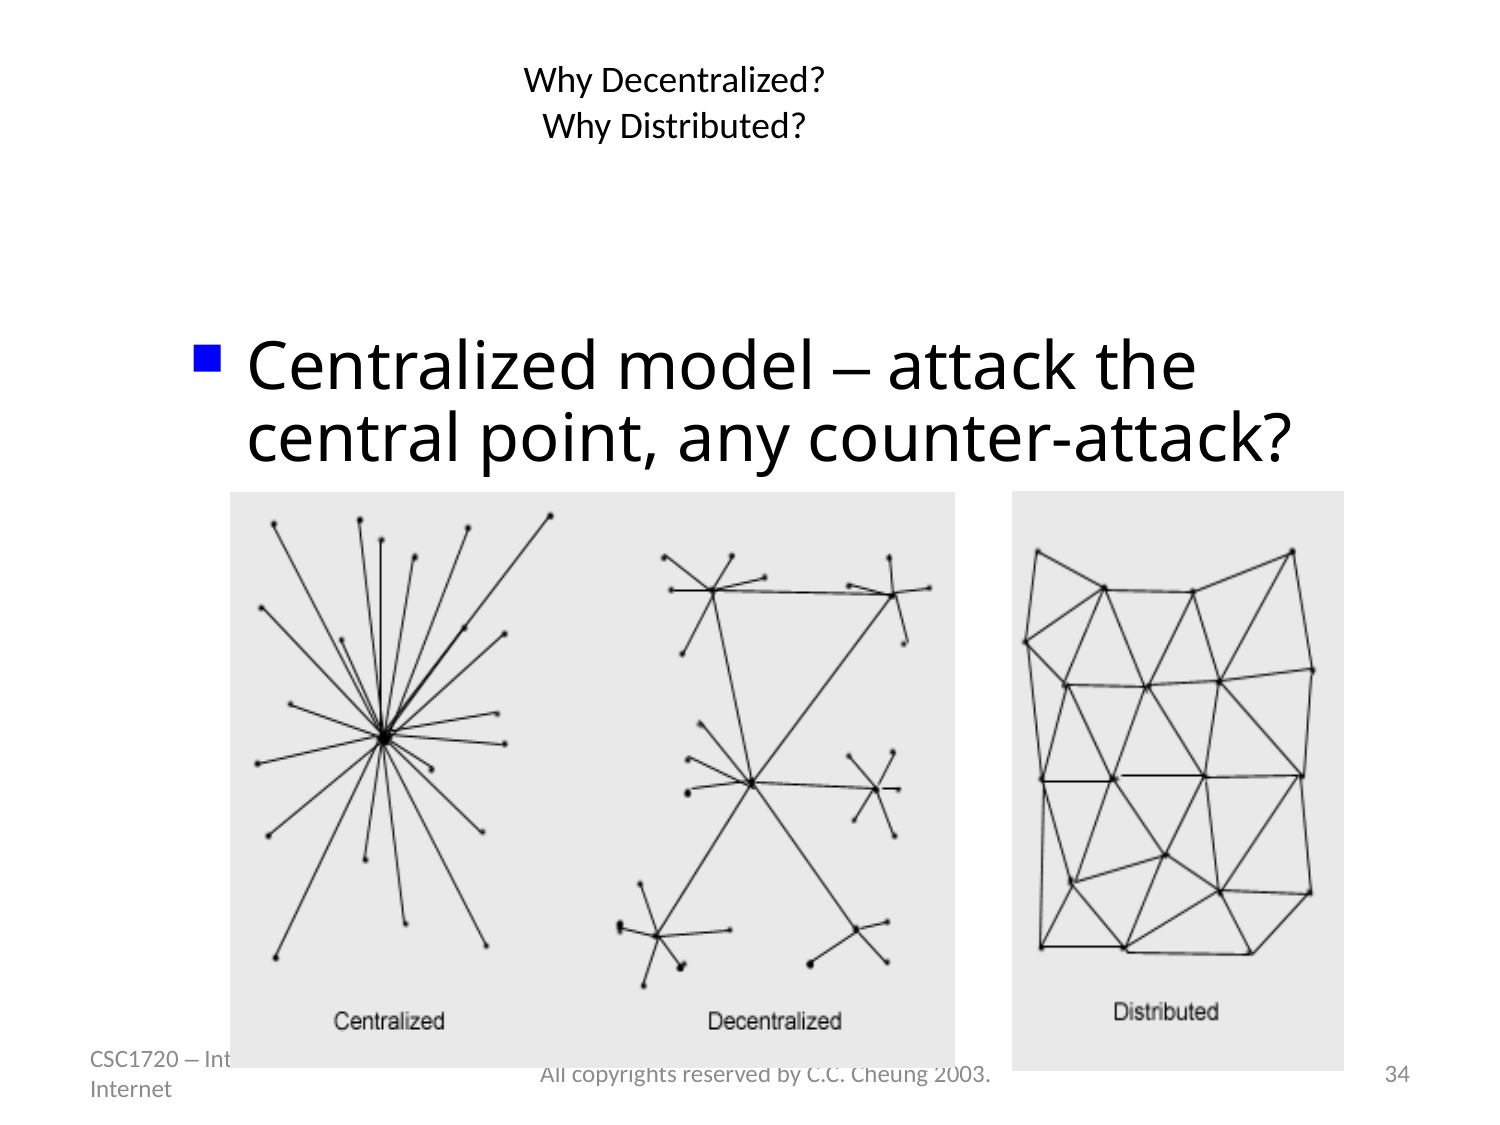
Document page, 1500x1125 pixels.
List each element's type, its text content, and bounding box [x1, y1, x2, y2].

footer All copyrights reserved by C.C. Cheung 2003. [512, 1042, 1020, 1103]
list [1011, 491, 1344, 1071]
text_box Centralized model – attack the central point, any counter-attack? [174, 324, 1413, 480]
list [229, 491, 955, 1068]
slide_number CSC1720 – Introduction to Internet [75, 1042, 425, 1103]
slide_number 34 [1074, 1042, 1425, 1103]
title Why Decentralized? Why Distributed? [0, 46, 1350, 155]
